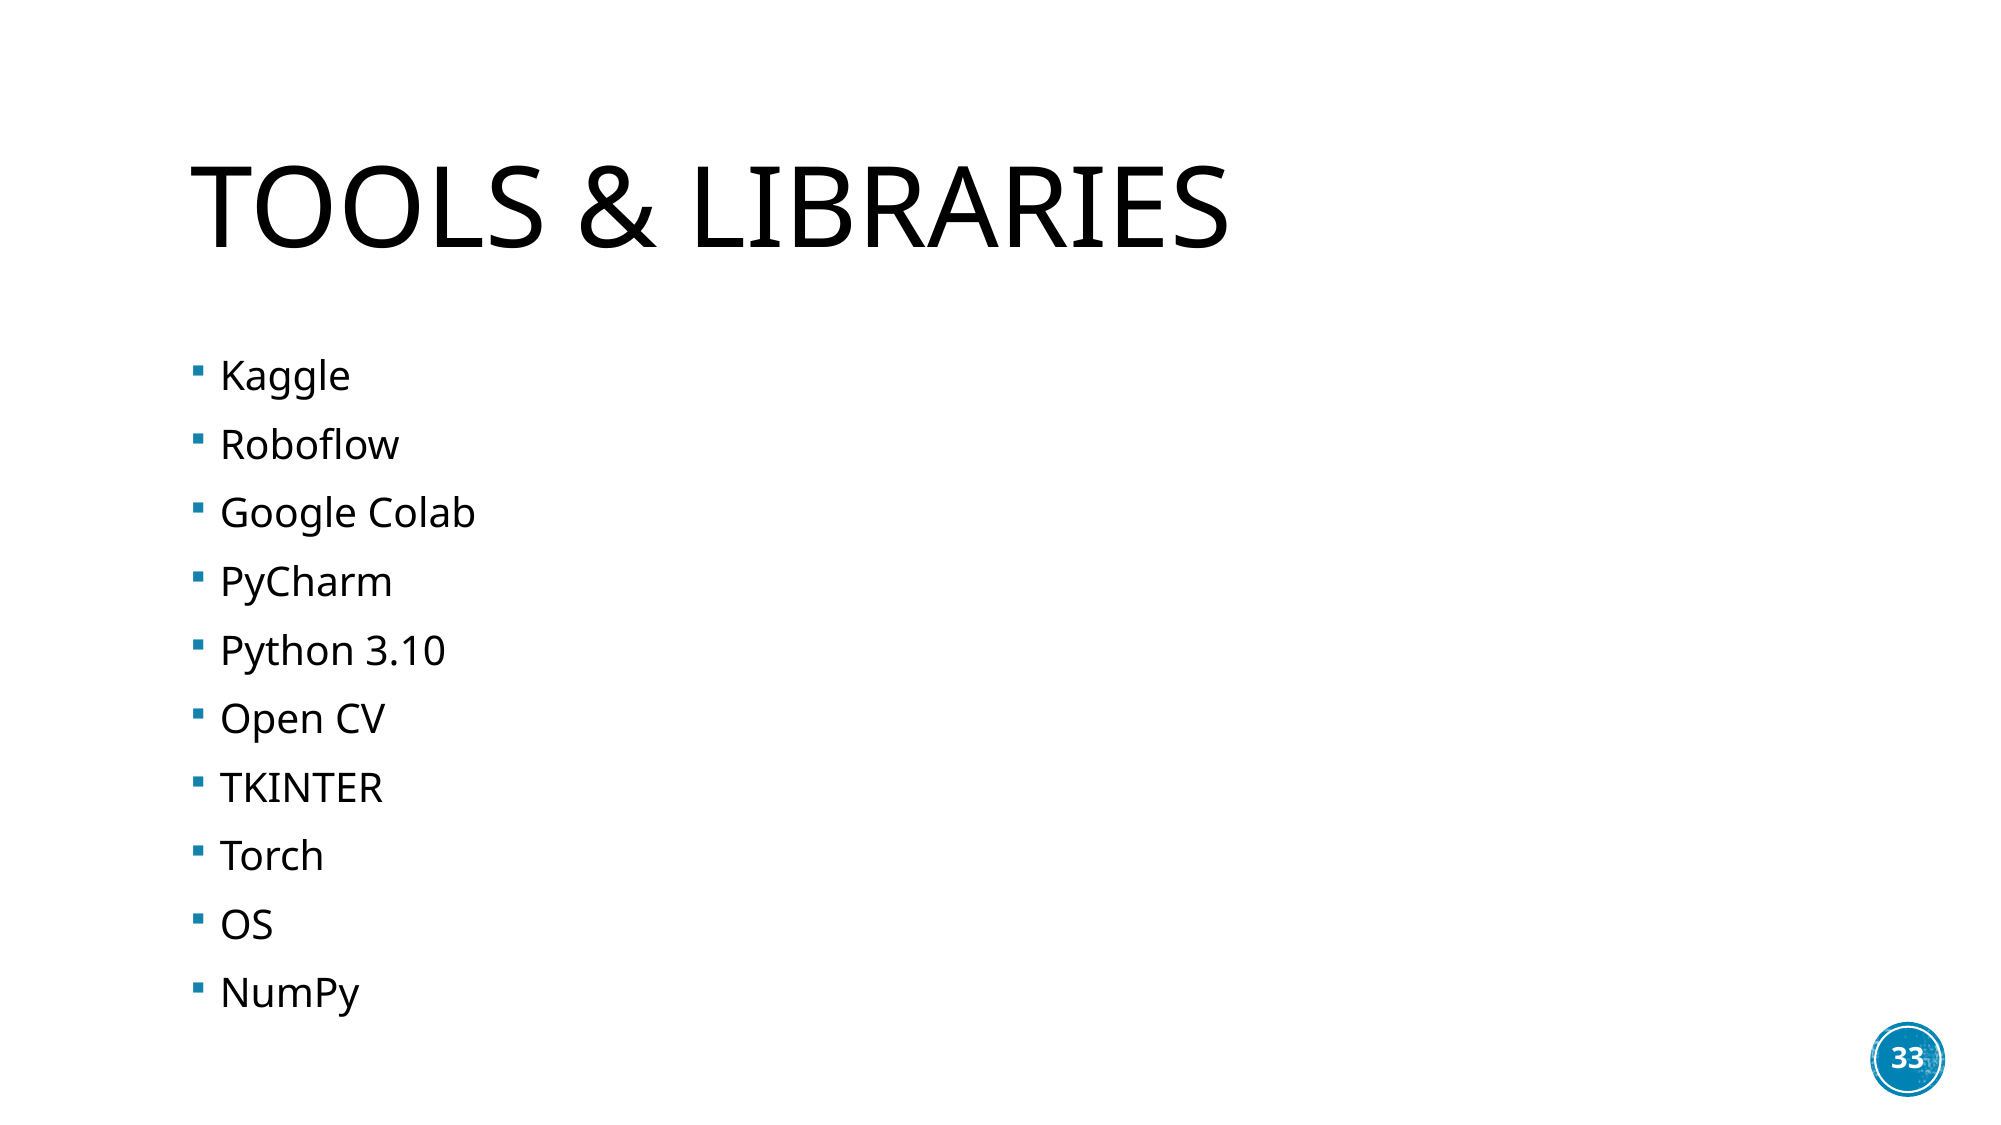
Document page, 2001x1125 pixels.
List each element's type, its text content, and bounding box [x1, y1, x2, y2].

list Kaggle Roboflow Google Colab PyCharm Python 3.10 Open CV TKINTER Torch OS NumPy [175, 348, 1826, 1029]
title Tools & libraries [175, 79, 1826, 344]
slide_number 33 [1855, 1028, 1961, 1089]
